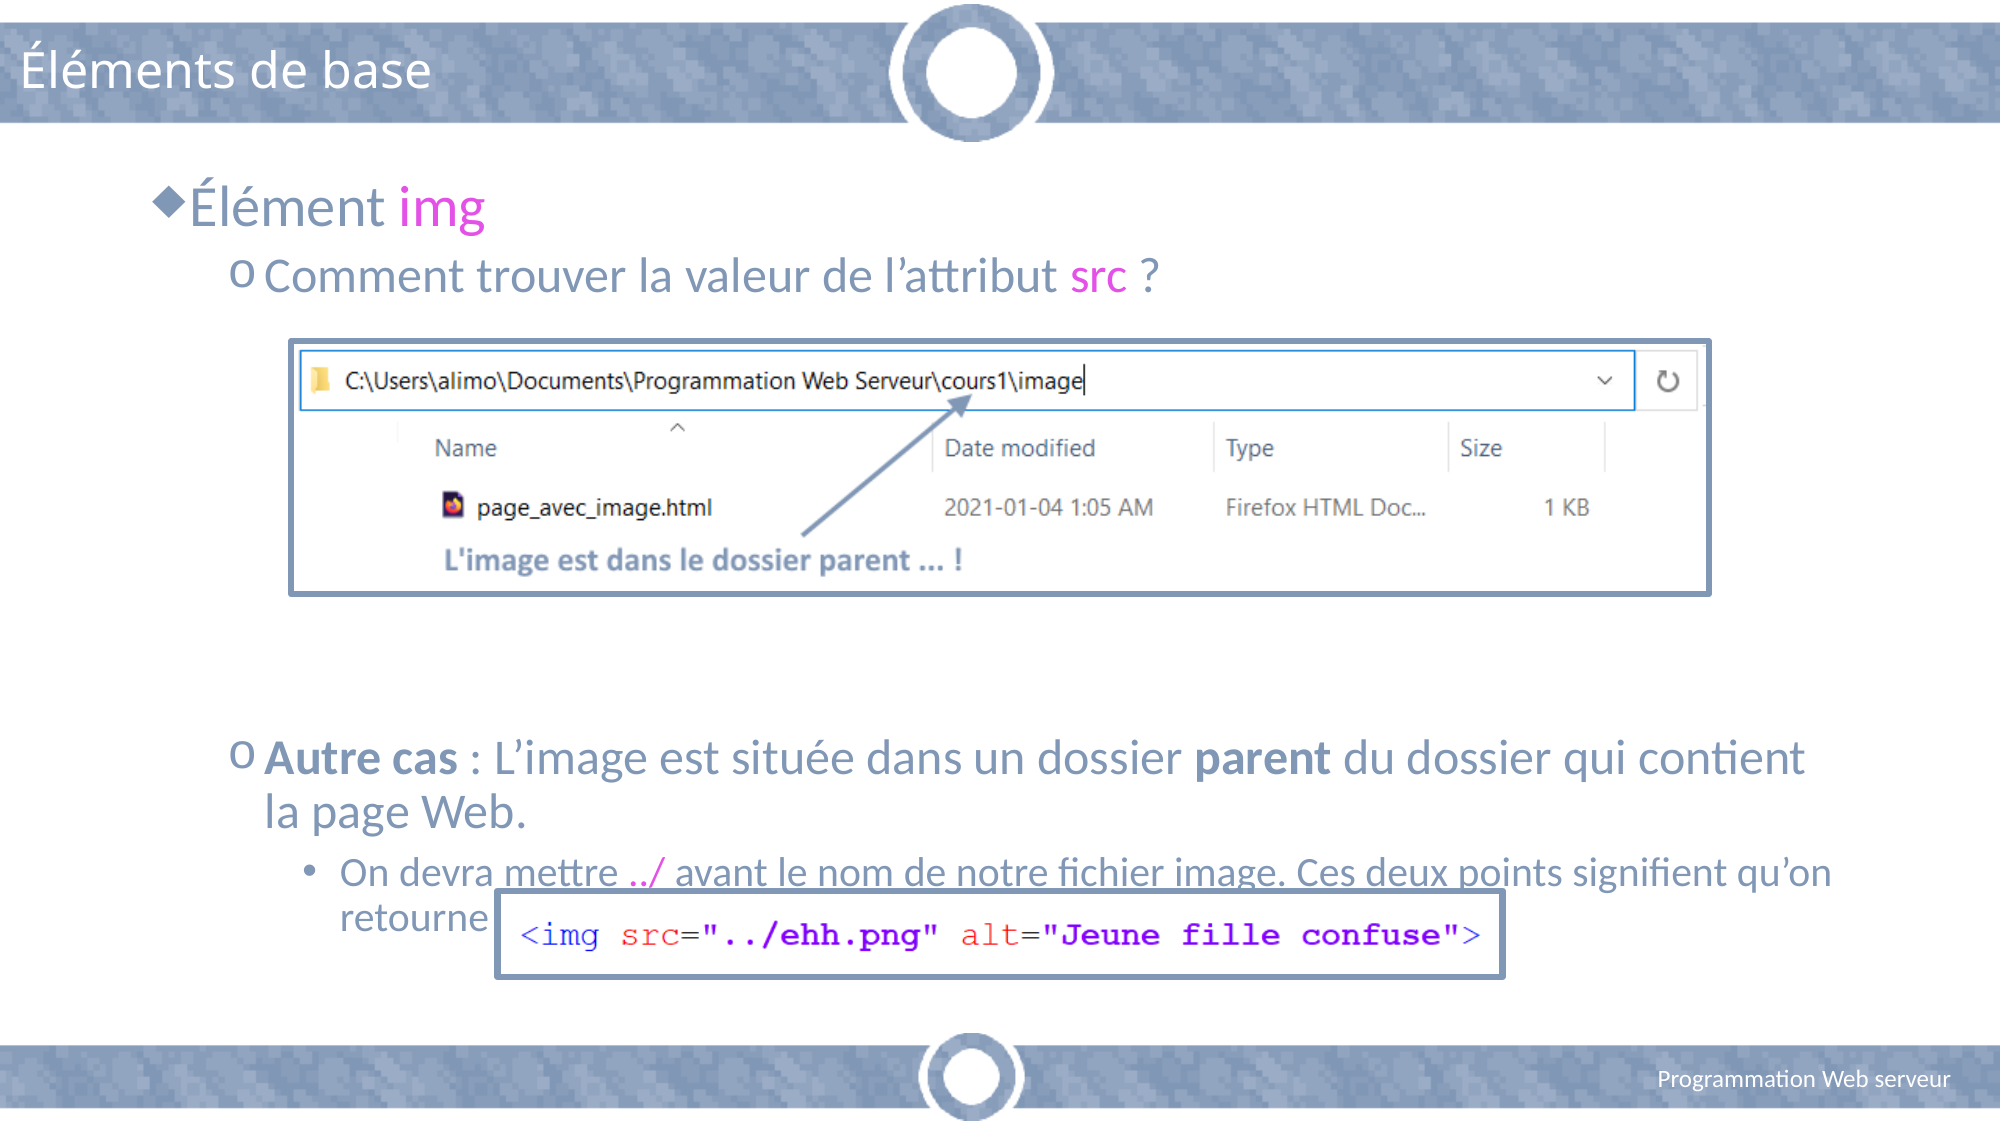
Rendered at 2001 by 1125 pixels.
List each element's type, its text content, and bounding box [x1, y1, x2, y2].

picture [0, 1033, 2000, 1121]
title Éléments de base [4, 22, 884, 123]
picture [0, 4, 2000, 142]
picture [294, 344, 1706, 592]
picture [500, 893, 1500, 974]
list Élément img Comment trouver la valeur de l’attribut src ? Autre cas : L’image est située dans un dossier parent du dossier qui contient la page Web. On devra mettre ../ avant le nom de notre fichier image. Ces deux points signifient qu’on retourne au dossier parent du dossier actuel. [137, 168, 1863, 1014]
